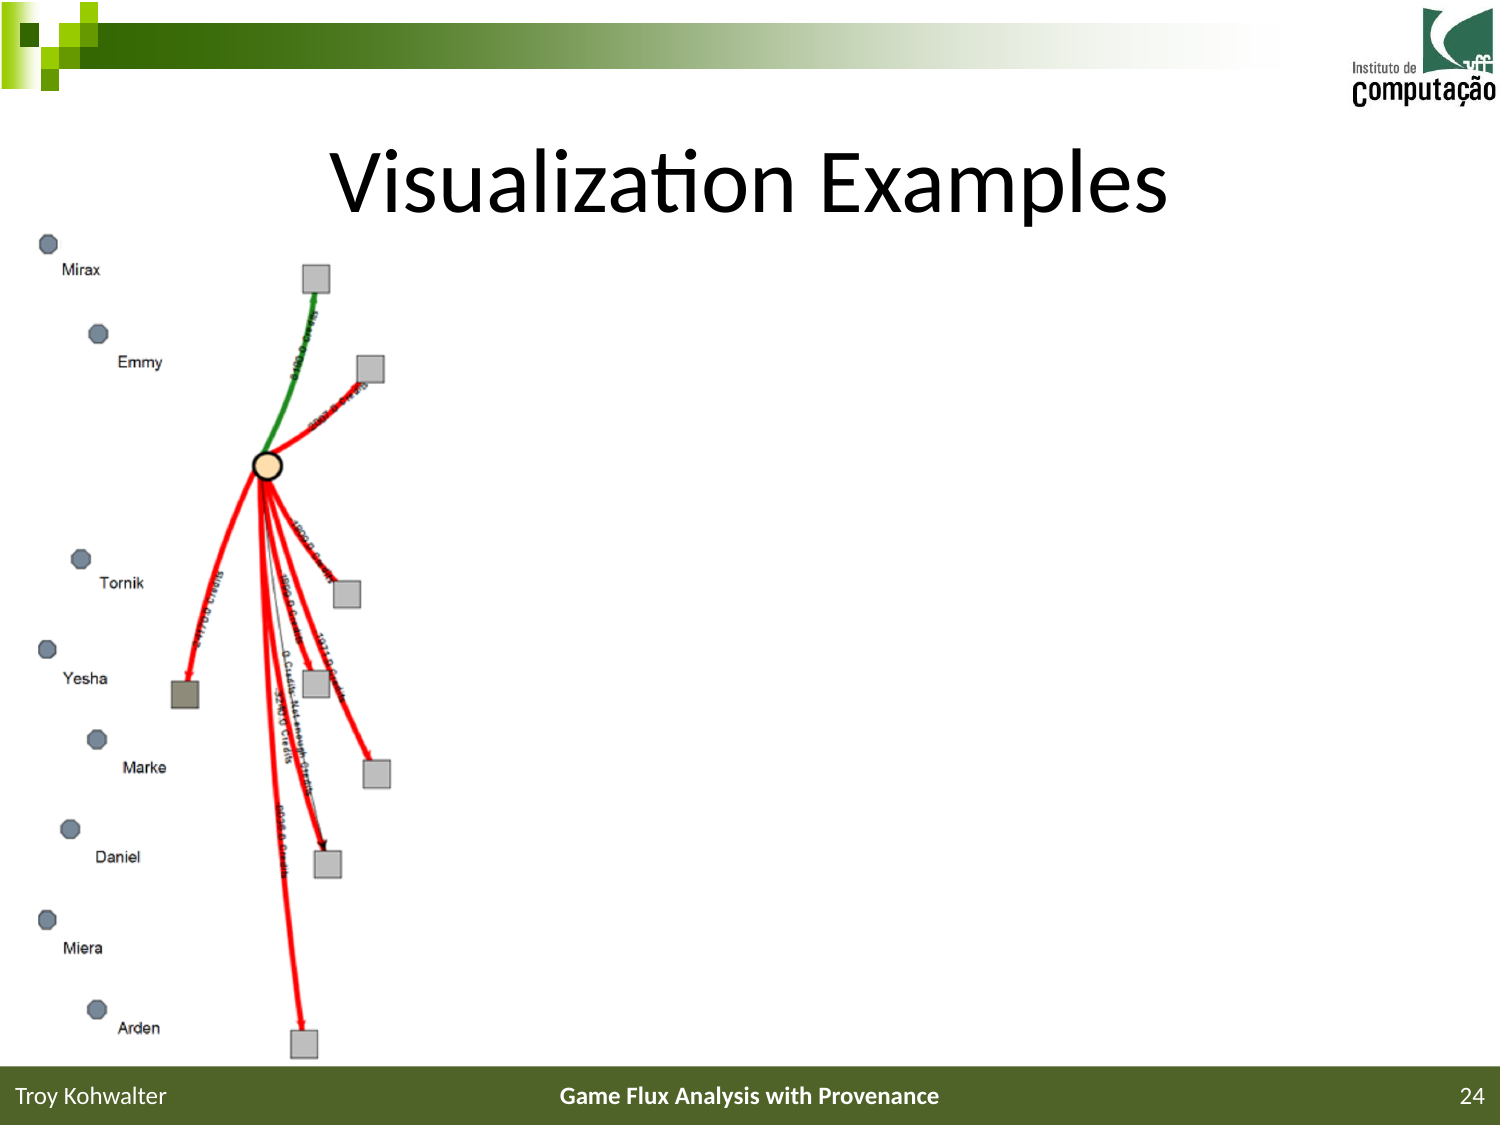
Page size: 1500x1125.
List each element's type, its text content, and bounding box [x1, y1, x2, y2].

footer Game Flux Analysis with Provenance [512, 1065, 988, 1125]
picture [0, 226, 635, 1062]
slide_number Troy Kohwalter [0, 1065, 350, 1125]
slide_number 24 [1149, 1065, 1500, 1125]
title Visualization Examples [75, 82, 1425, 270]
